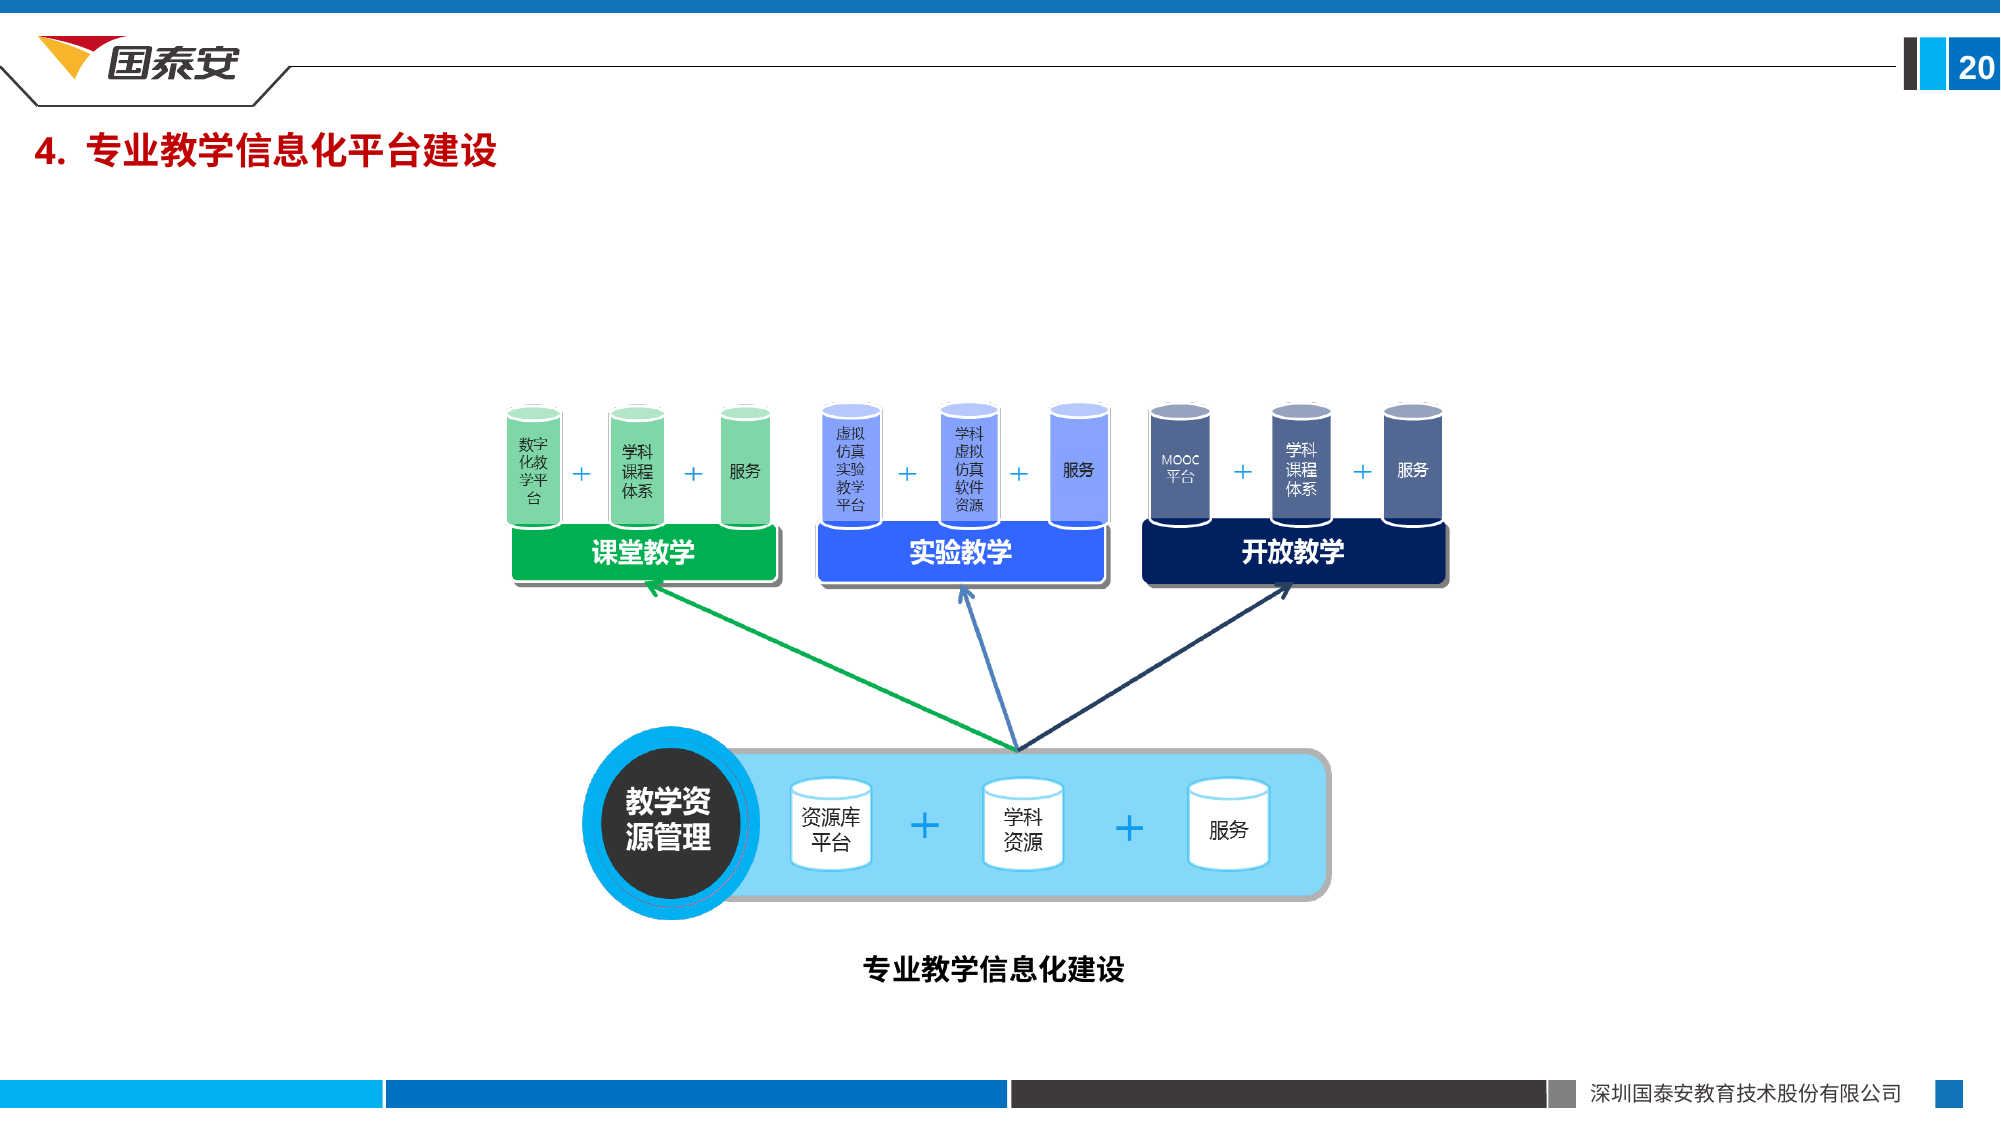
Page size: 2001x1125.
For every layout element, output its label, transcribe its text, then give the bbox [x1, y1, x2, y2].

text_box 20 [1944, 38, 2000, 94]
text_box 4. 专业教学信息化平台建设 [19, 119, 513, 179]
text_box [0, 66, 290, 106]
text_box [504, 400, 1450, 994]
